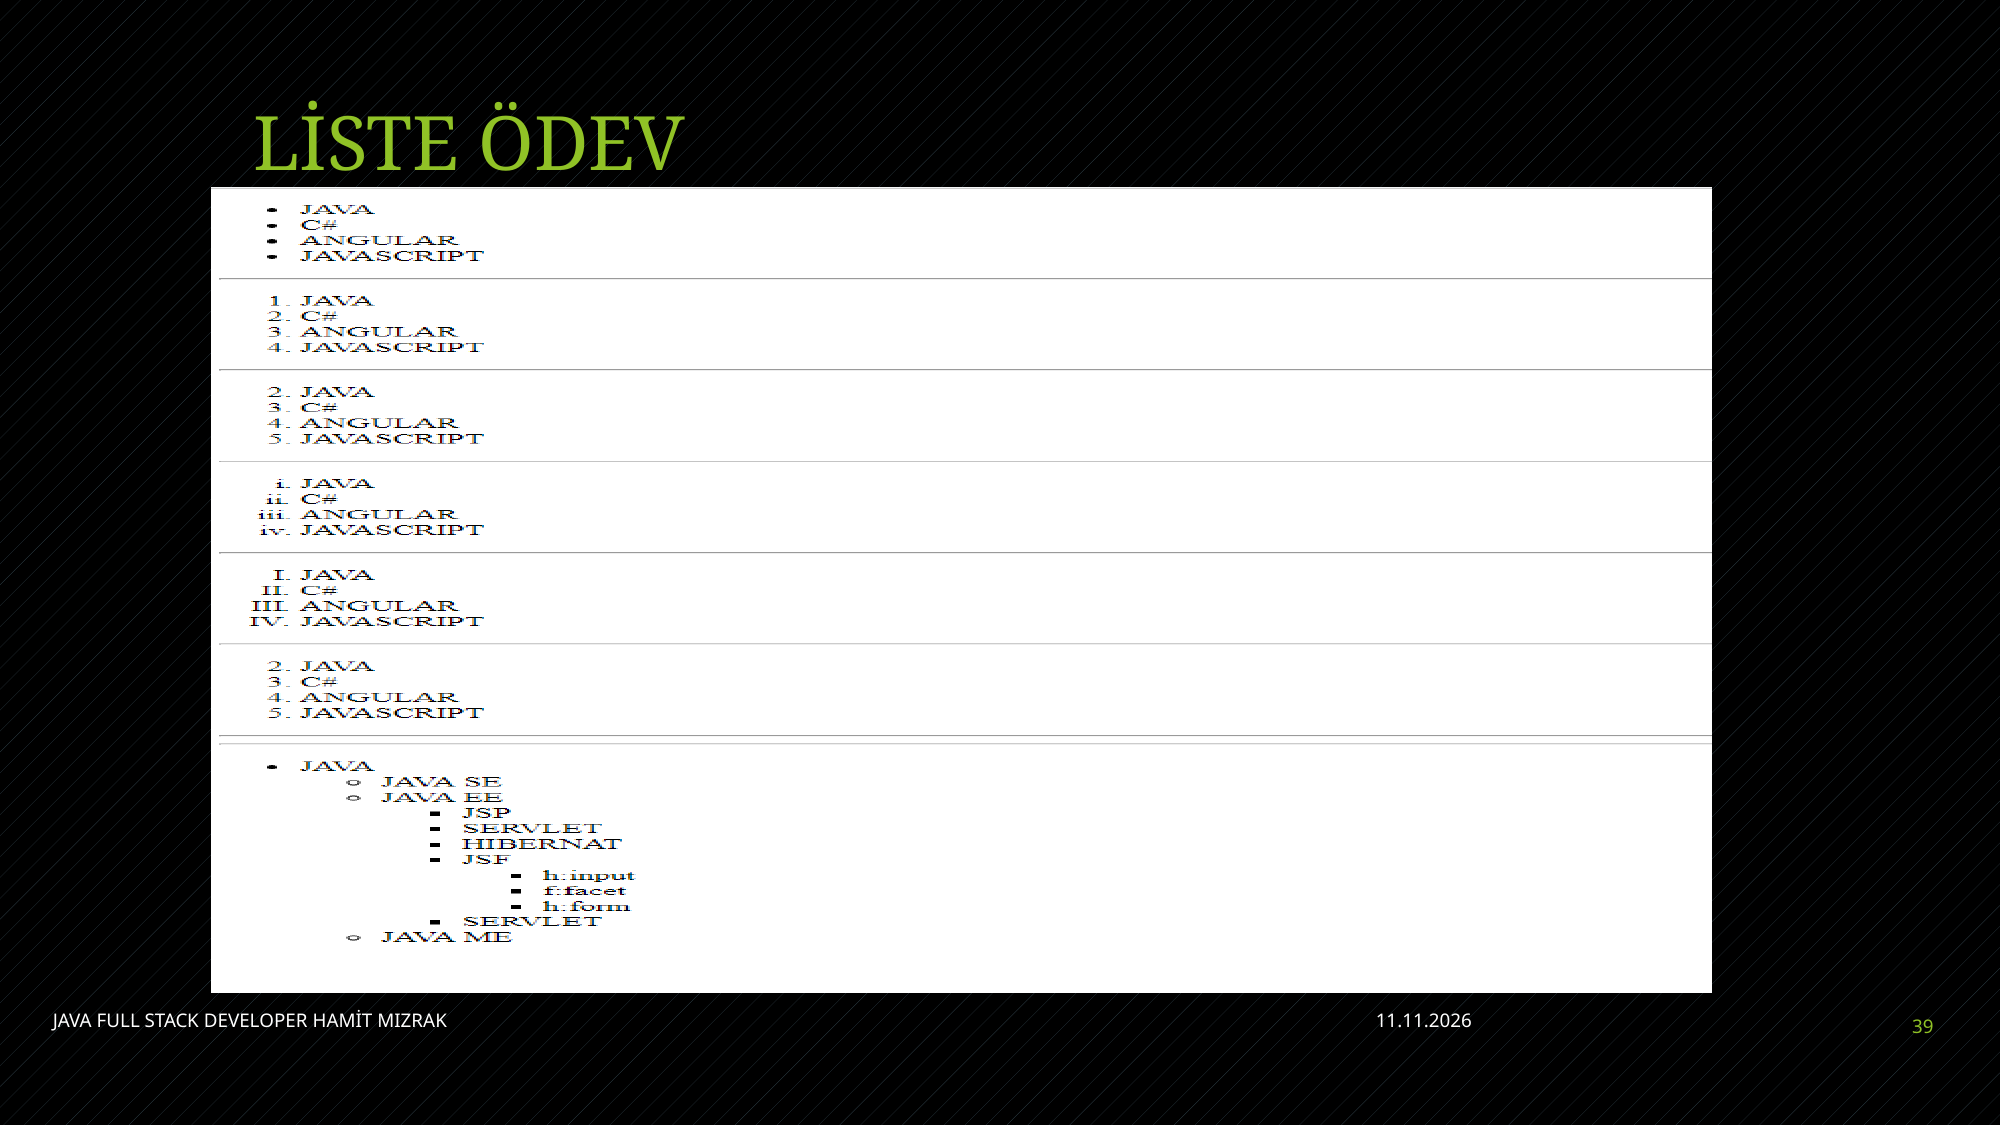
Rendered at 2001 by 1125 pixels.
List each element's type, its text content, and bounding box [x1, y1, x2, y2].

footer JAVA FULL STACK DEVELOPER HAMİT MIZRAK [37, 991, 1145, 1051]
slide_number 39 [1836, 997, 1949, 1058]
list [211, 186, 1712, 994]
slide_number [1181, 1005, 1487, 1051]
title LİSTE ÖDEV [238, 87, 1763, 225]
